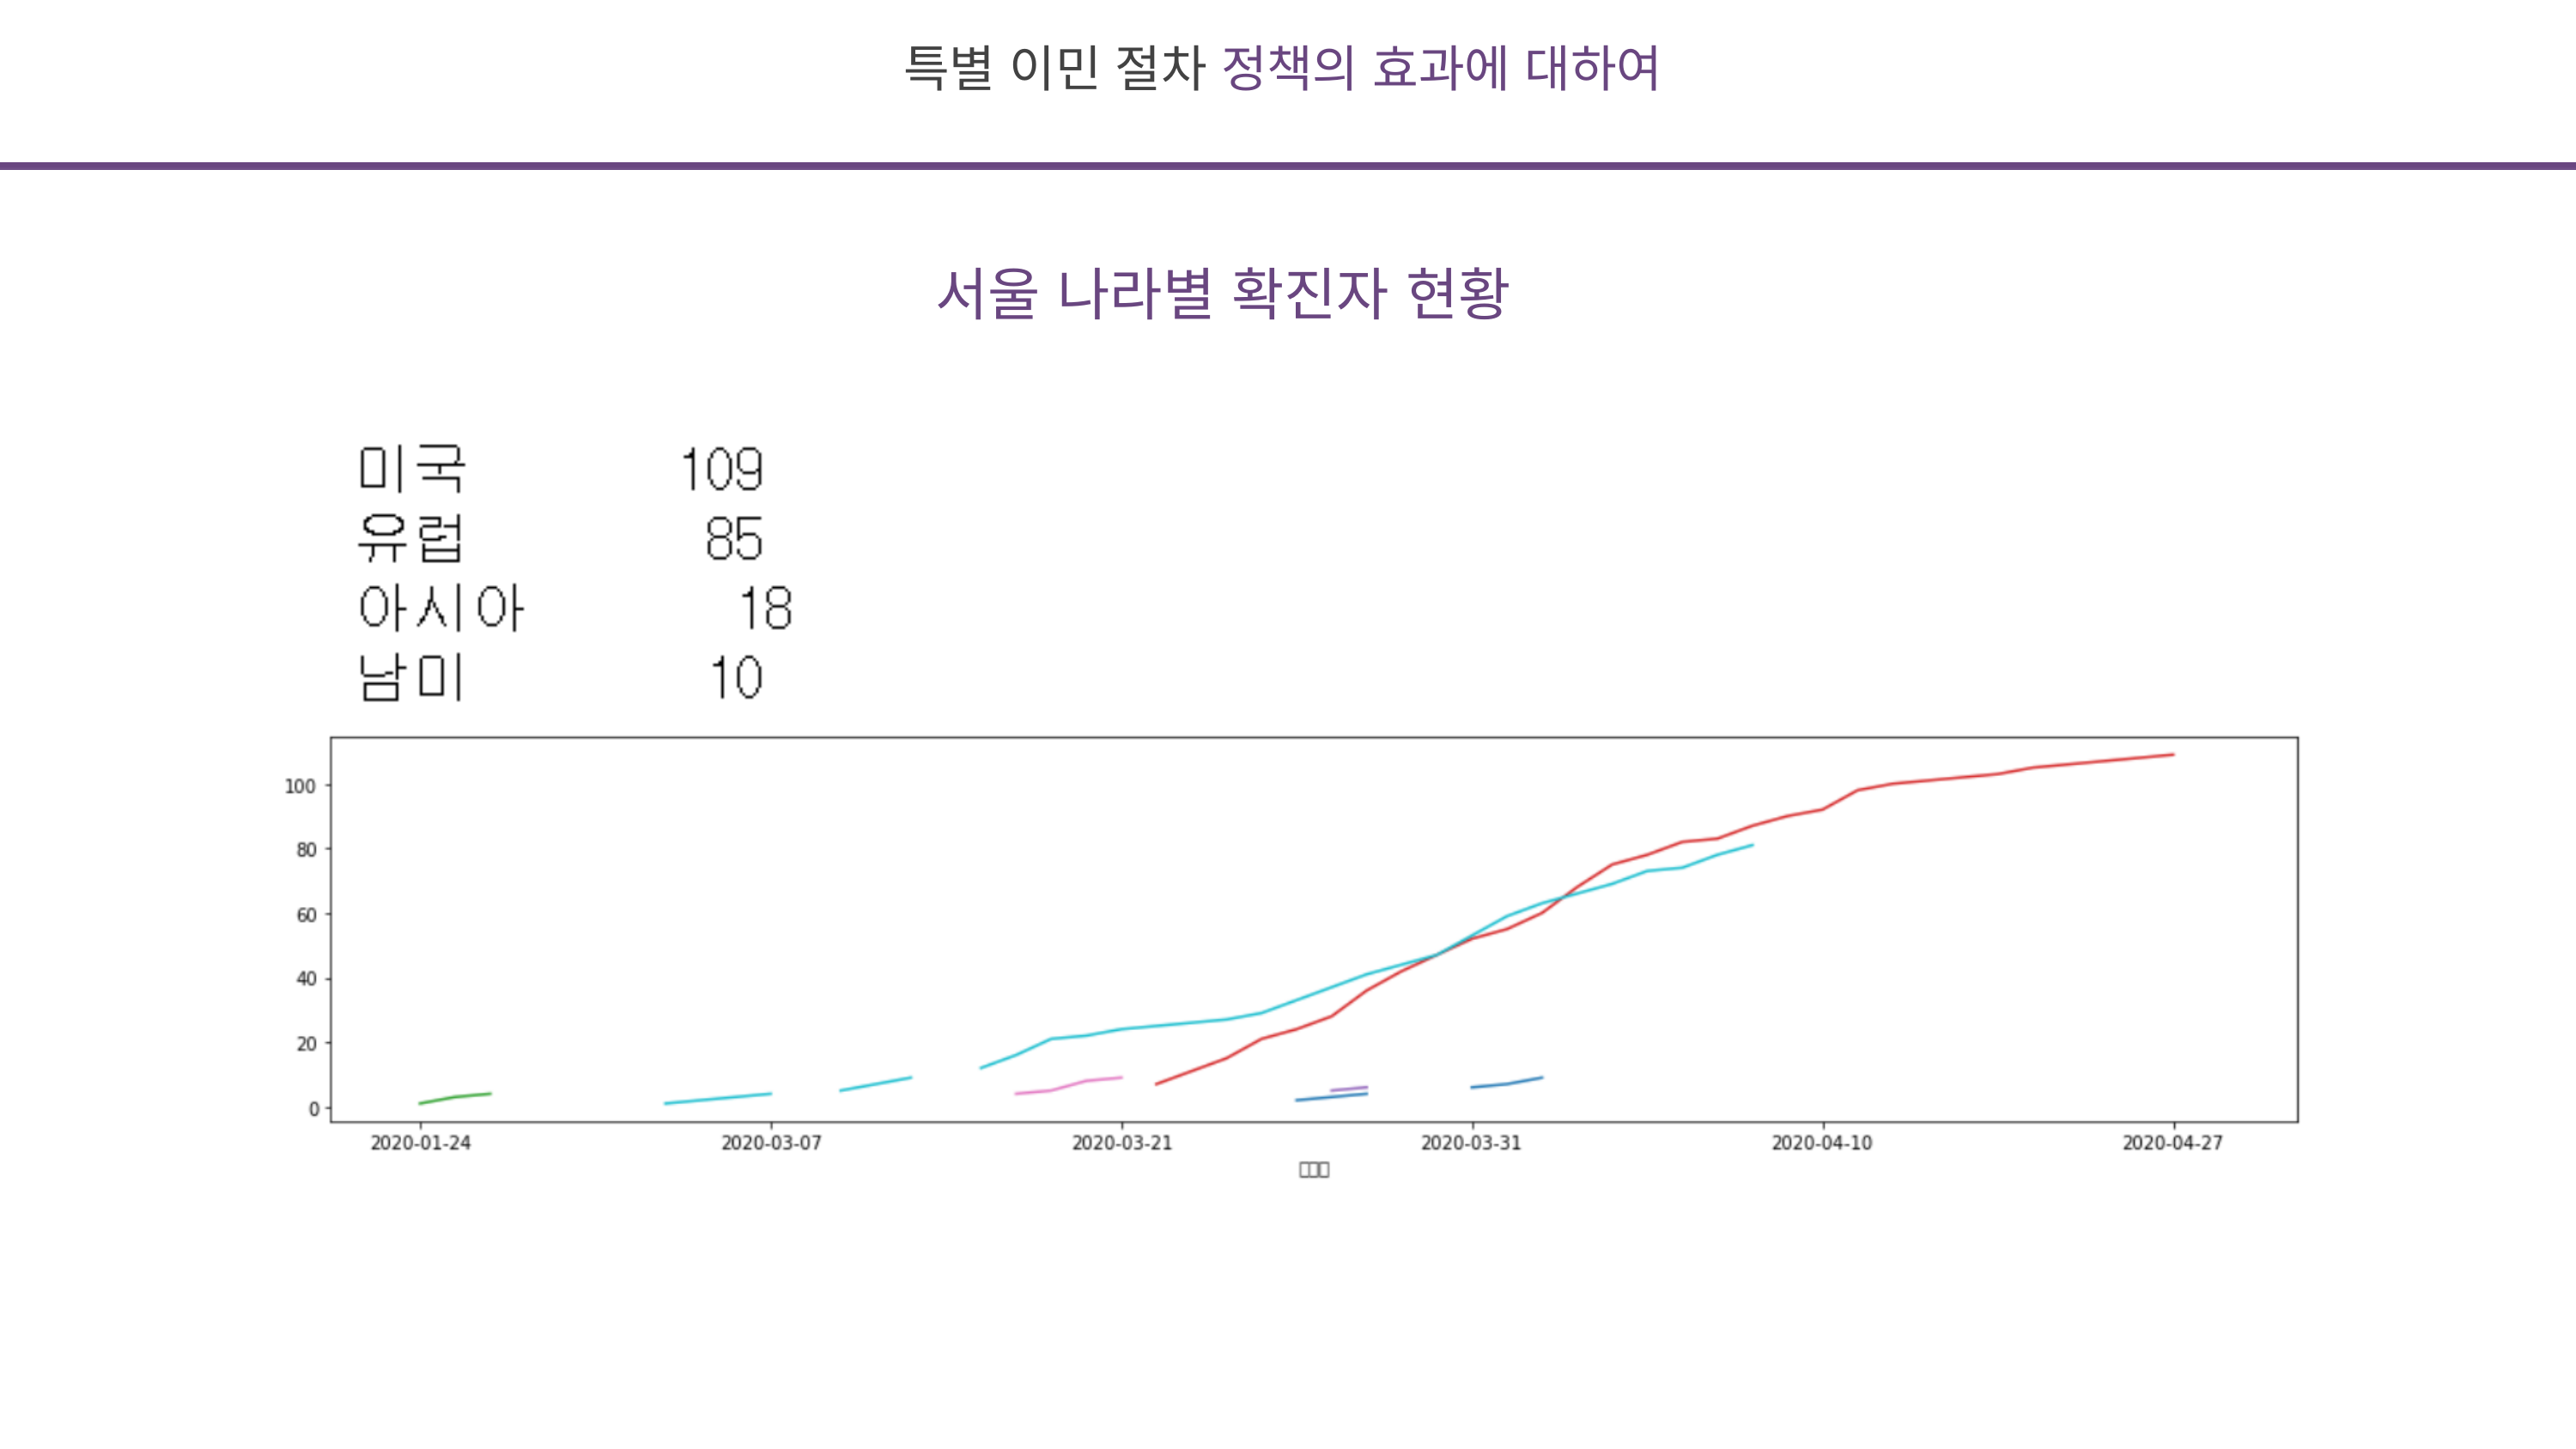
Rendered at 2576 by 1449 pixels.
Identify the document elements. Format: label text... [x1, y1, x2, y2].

text_box 서울 나라별 확진자 현황 [922, 252, 1943, 334]
picture [241, 416, 2335, 1220]
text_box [0, 162, 2576, 170]
text_box 특별 이민 절차 정책의 효과에 대하여 [890, 30, 1807, 104]
